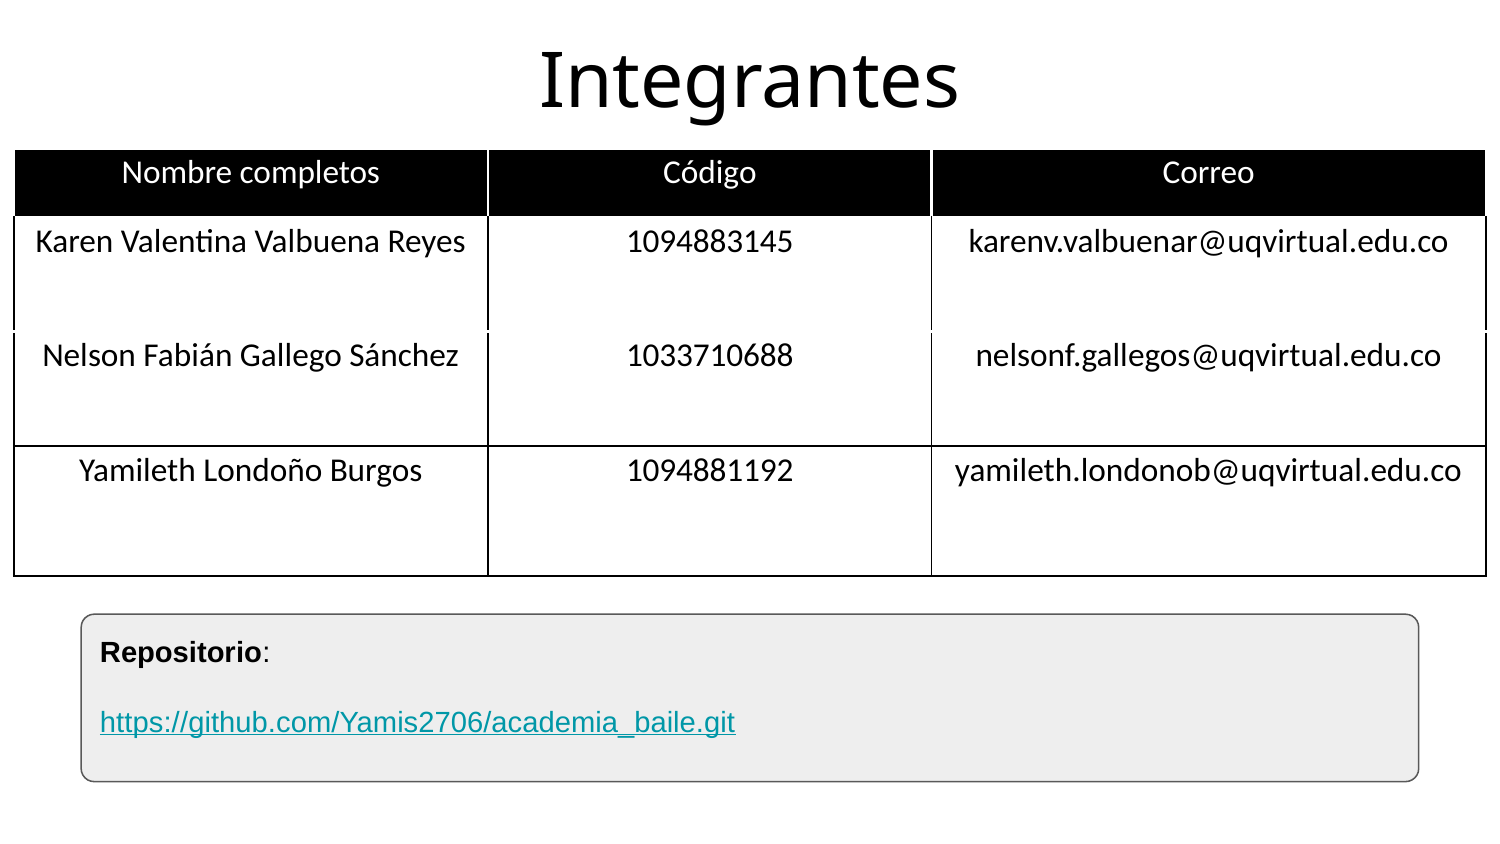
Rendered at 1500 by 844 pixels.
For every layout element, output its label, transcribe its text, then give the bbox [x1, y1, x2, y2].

table_cell yamileth.londonob@uqvirtual.edu.co [932, 447, 1485, 575]
table_cell 1094883145 [489, 219, 931, 330]
table_cell karenv.valbuenar@uqvirtual.edu.co [932, 219, 1485, 330]
table_cell 1094881192 [489, 447, 931, 575]
table_header Nombre completos [15, 150, 487, 216]
table_cell Karen Valentina Valbuena Reyes [15, 219, 487, 330]
table_header Código [489, 150, 930, 216]
text_box Repositorio: https://github.com/Yamis2706/academia_baile.git [81, 614, 1419, 782]
table_cell nelsonf.gallegos@uqvirtual.edu.co [932, 333, 1485, 445]
table_header Correo [933, 150, 1485, 216]
table_cell Yamileth Londoño Burgos [15, 447, 487, 575]
table_cell Nelson Fabián Gallego Sánchez [15, 333, 487, 445]
table_cell 1033710688 [489, 333, 931, 445]
text_box Integrantes [140, 15, 1360, 138]
